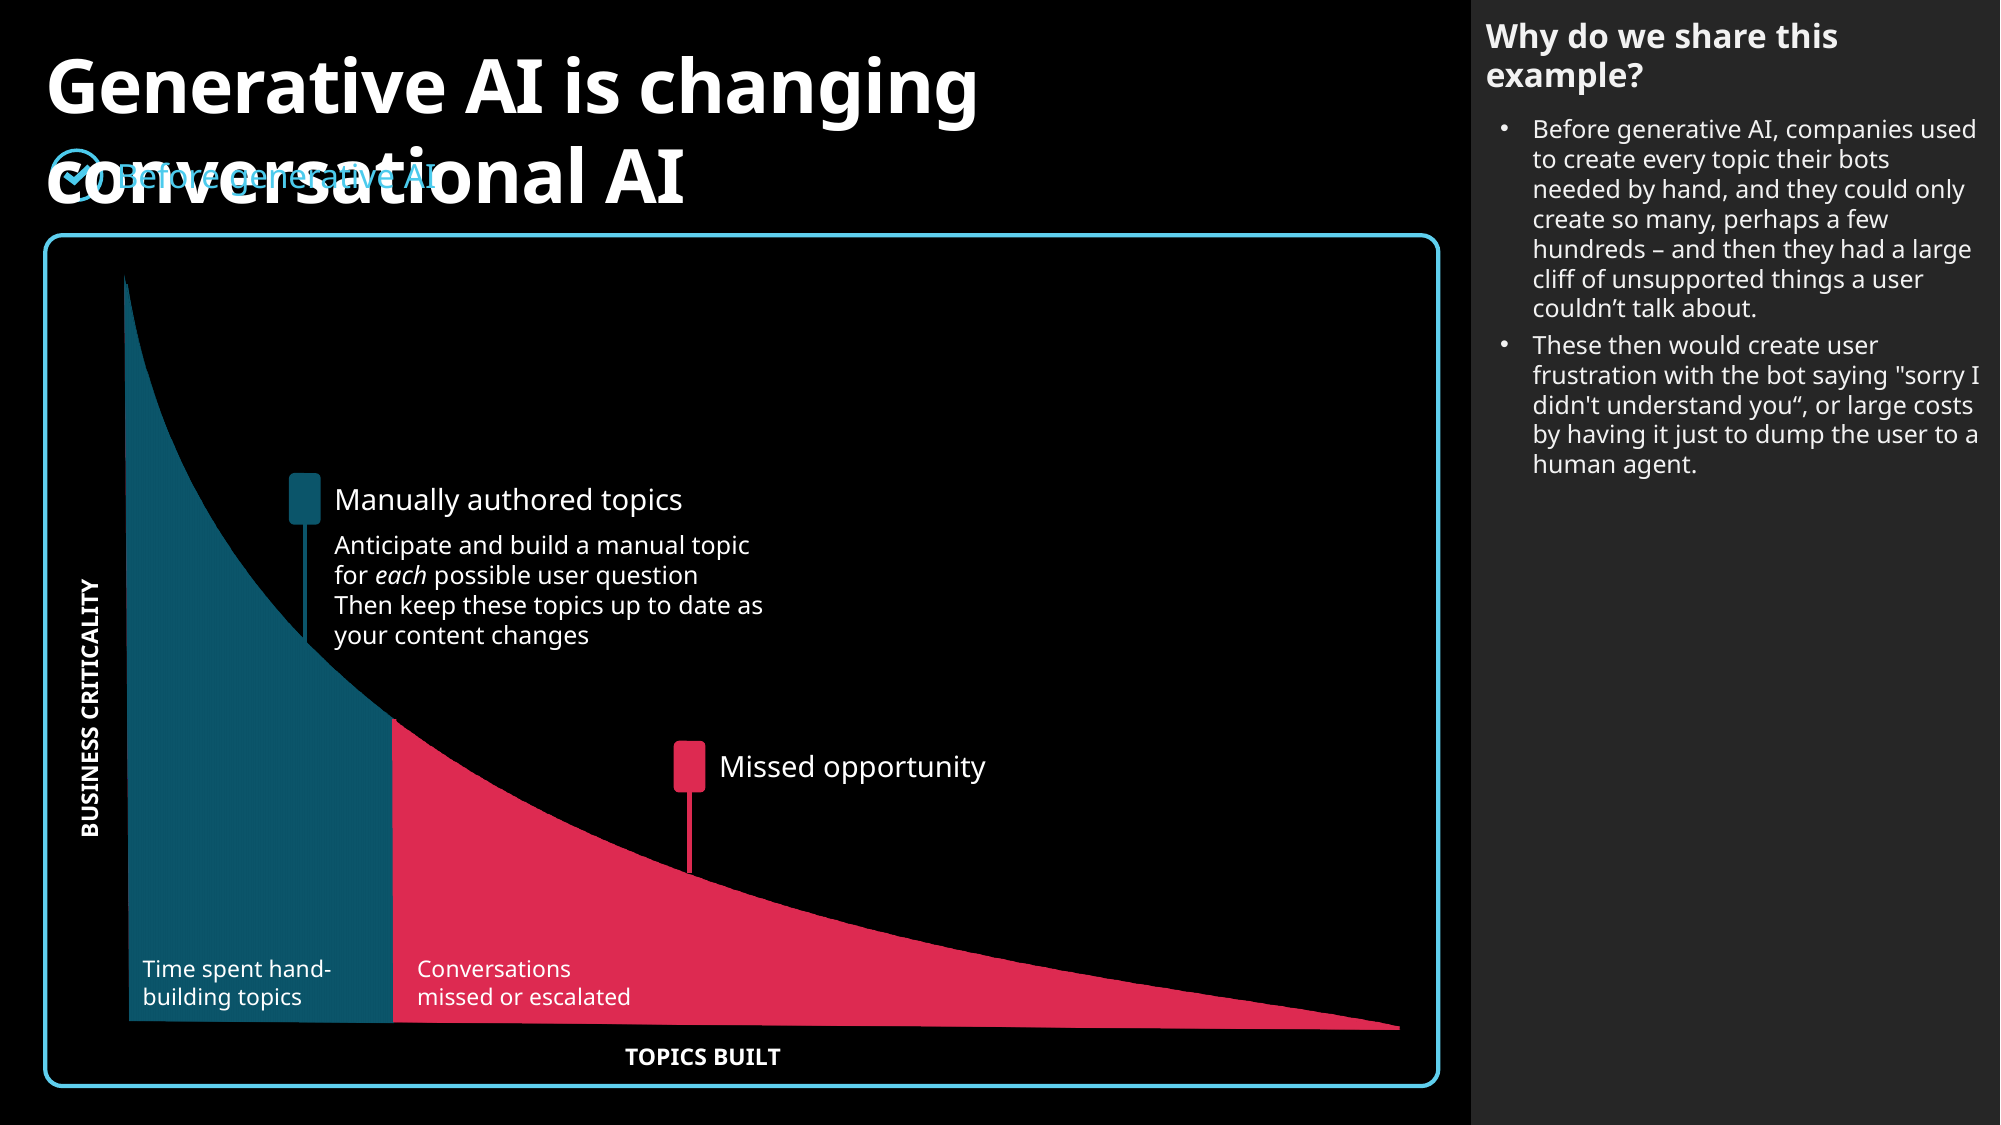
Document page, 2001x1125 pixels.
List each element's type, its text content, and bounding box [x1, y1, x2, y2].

text_box TOPICS BUILT [529, 1035, 877, 1078]
picture [123, 273, 1401, 1031]
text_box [49, 166, 79, 202]
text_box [96, 162, 103, 171]
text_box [88, 186, 99, 198]
text_box [44, 234, 1440, 1087]
list Generative AI is changing conversational AI [45, 38, 1427, 130]
text_box BUSINESS CRITICALITY [67, 544, 111, 874]
list Why do we share this example? Before generative AI, companies used to create every topic their bots needed by hand, and they could only create so many, perhaps a few hundreds – and then they had a large cliff of unsupported things a user couldn’t talk about. These then would create user frustration with the bot saying "sorry I didn't understand you“, or large costs by having it just to dump the user to a human agent. [1471, 0, 2000, 399]
list Before generative AI [116, 155, 1427, 196]
